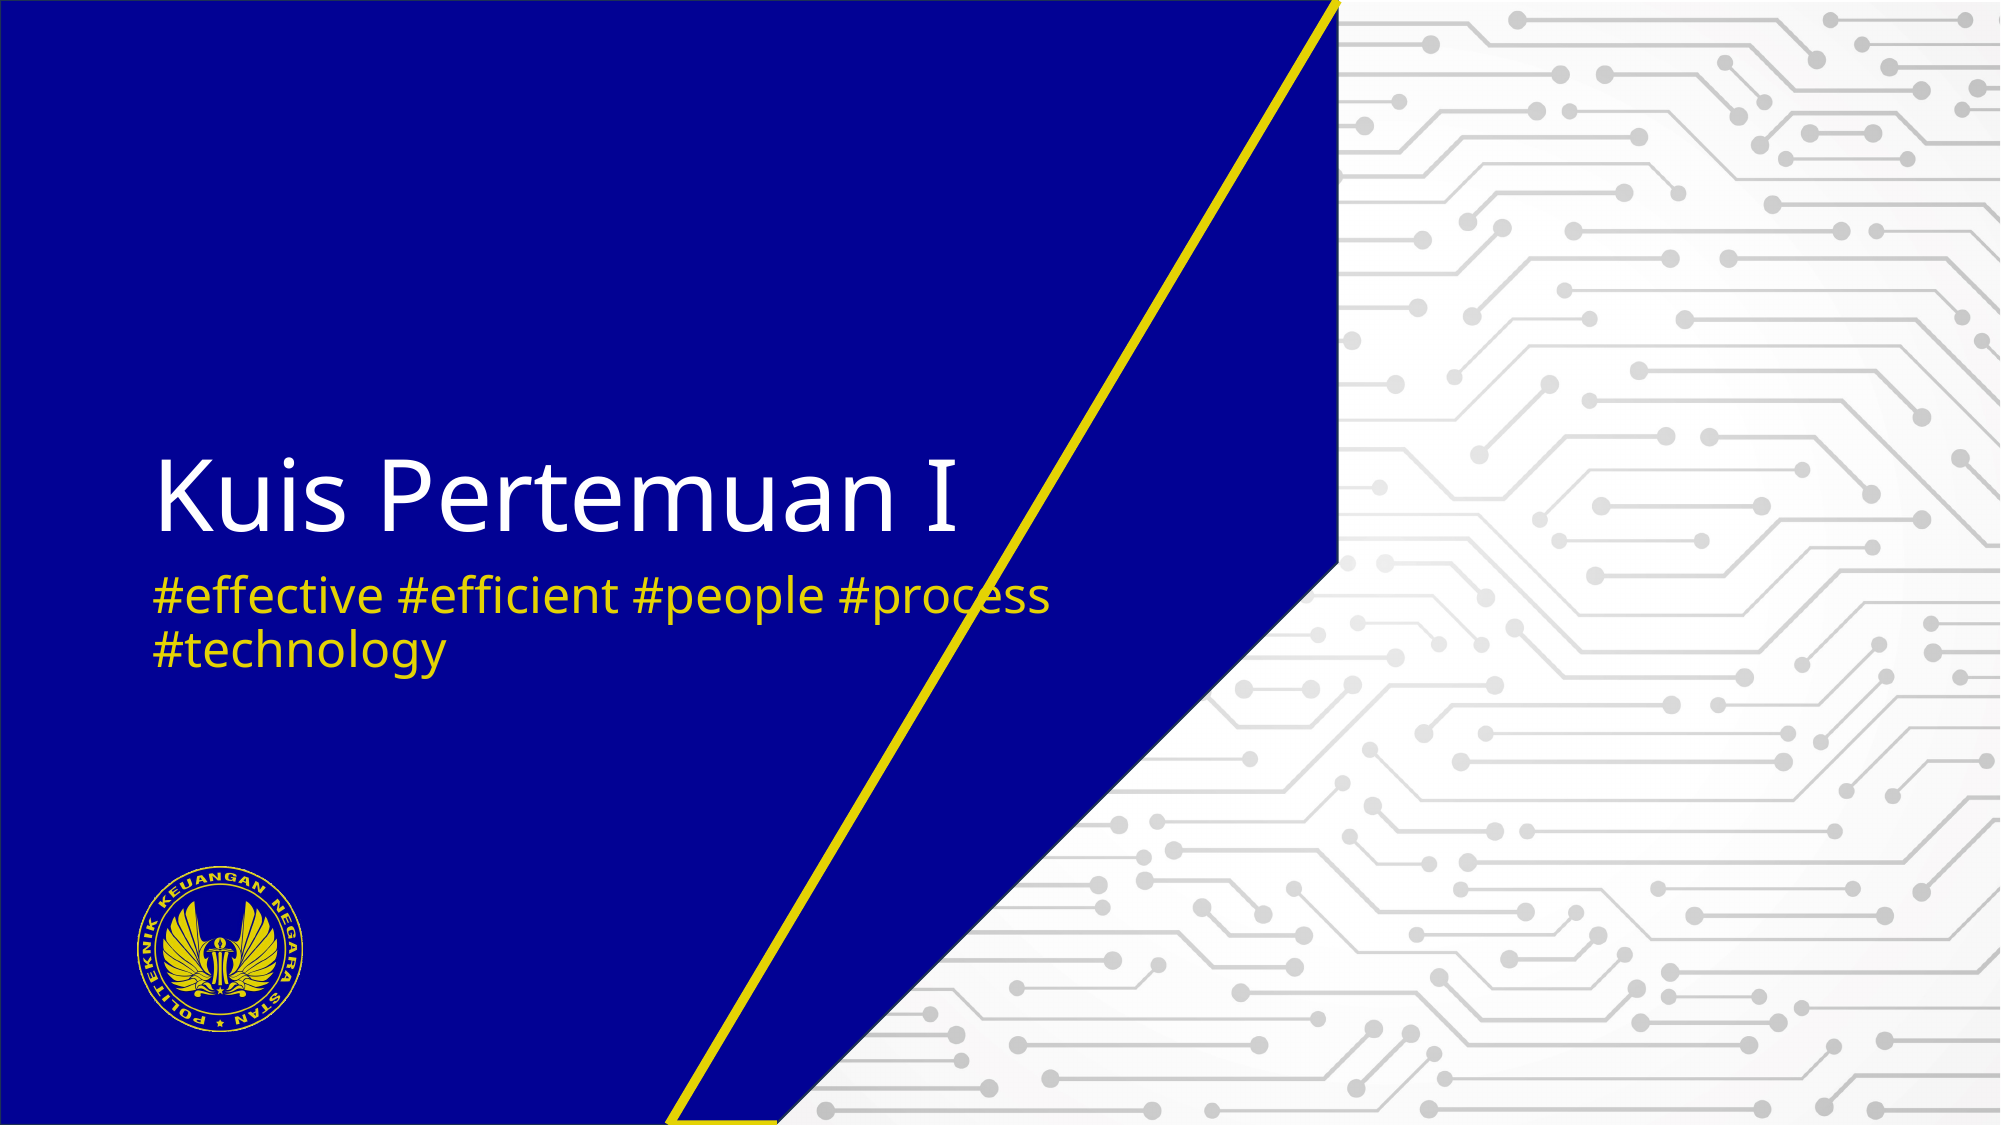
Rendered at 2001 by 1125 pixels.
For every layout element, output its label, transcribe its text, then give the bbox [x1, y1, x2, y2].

list #effective #efficient #people #process #technology [137, 562, 1155, 809]
picture [778, 2, 2001, 1125]
picture [137, 866, 303, 1032]
title Kuis Pertemuan I [137, 92, 1155, 561]
